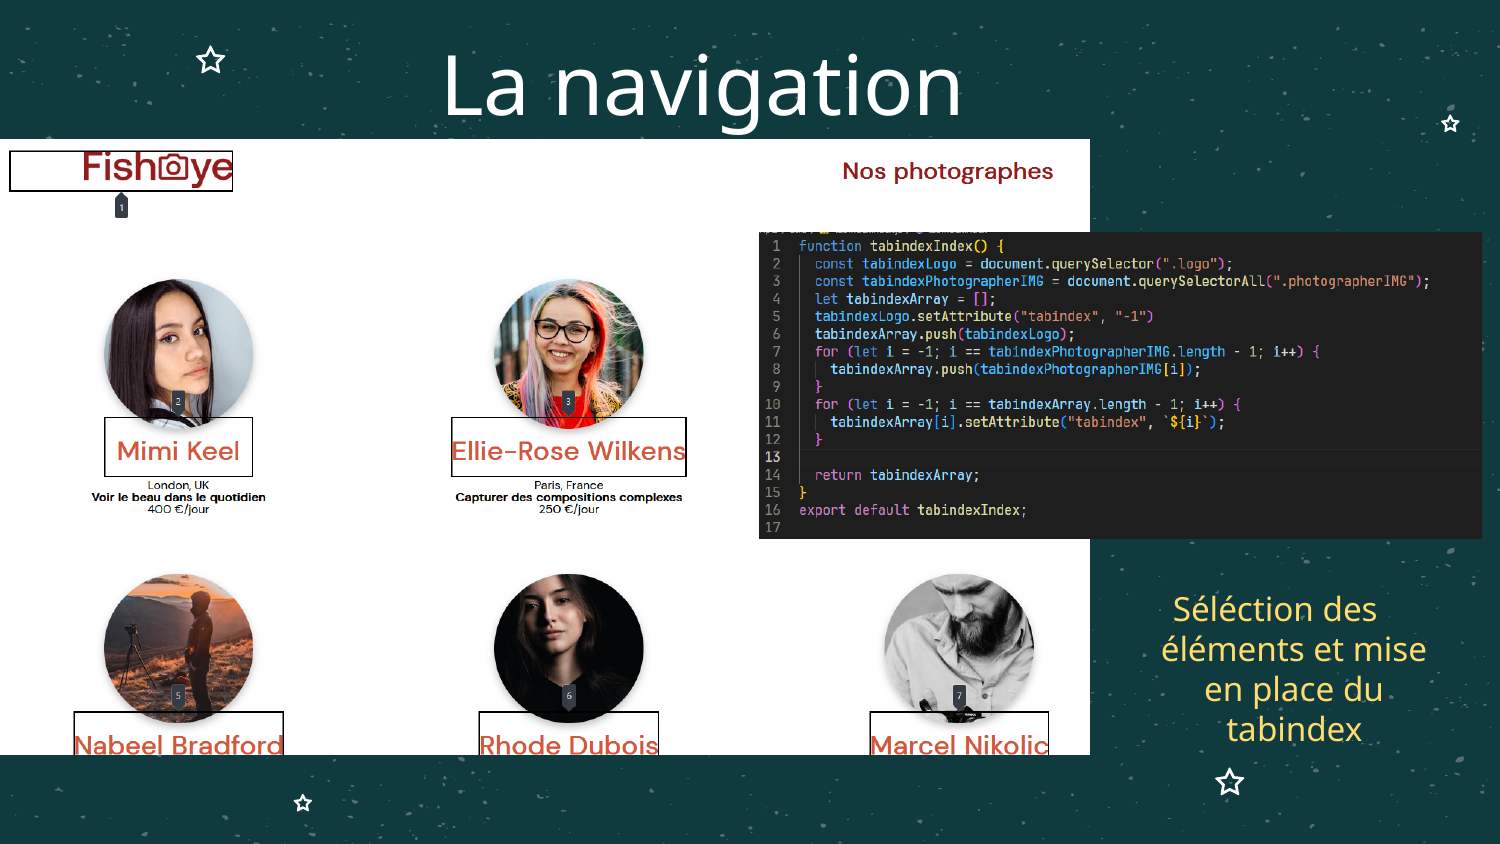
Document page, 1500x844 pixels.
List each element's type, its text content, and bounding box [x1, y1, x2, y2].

picture [0, 0, 1500, 844]
title La navigation [249, 32, 1179, 120]
subtitle Séléction des éléments et mise en place du tabindex [1073, 552, 1441, 784]
